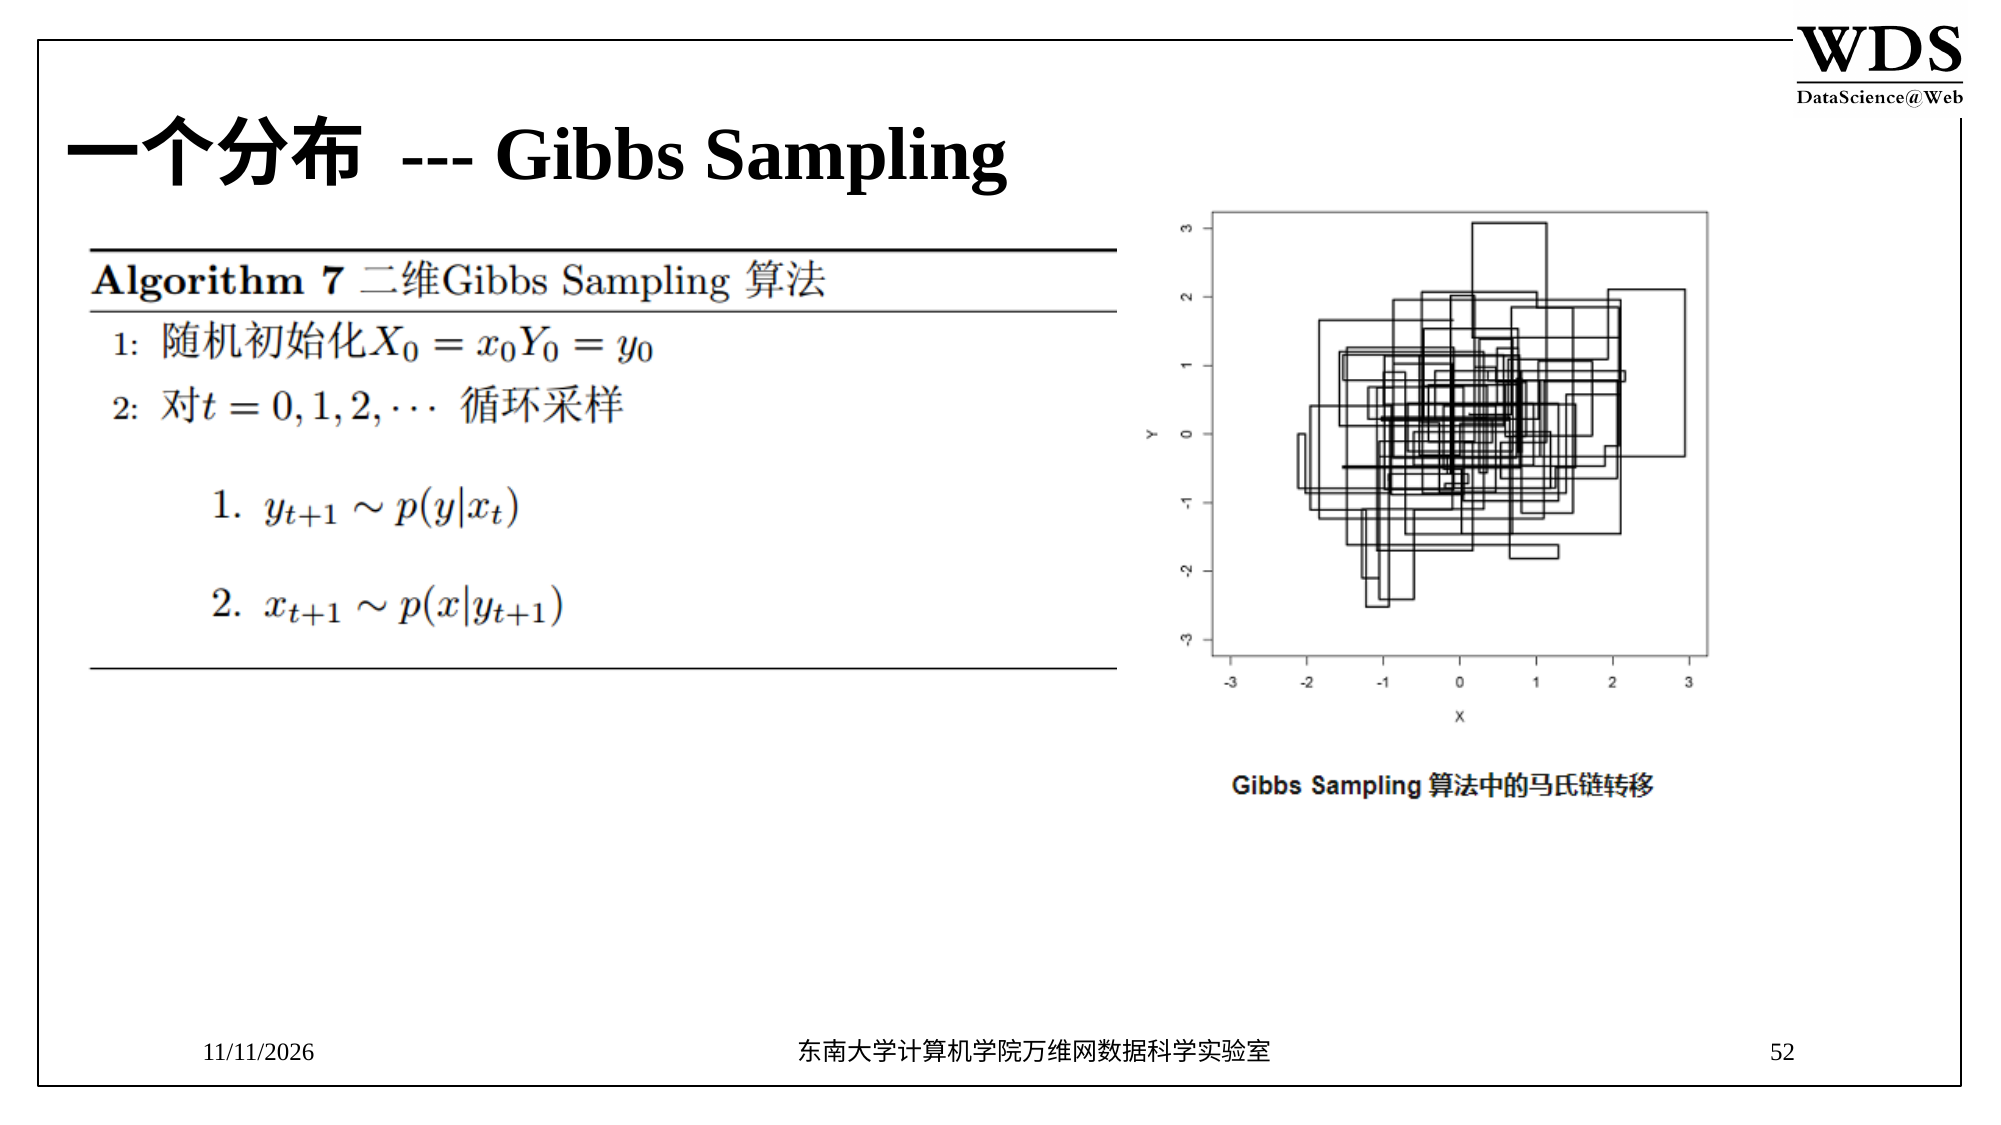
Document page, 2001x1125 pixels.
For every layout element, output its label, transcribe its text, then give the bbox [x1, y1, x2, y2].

footer 东南大学计算机学院万维网数据科学实验室 [647, 1020, 1422, 1081]
slide_number 52 [1530, 1020, 1811, 1081]
title 一个分布 --- Gibbs Sampling [50, 44, 1722, 218]
picture [50, 176, 1762, 818]
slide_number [187, 1020, 570, 1081]
picture [1793, 0, 1968, 118]
